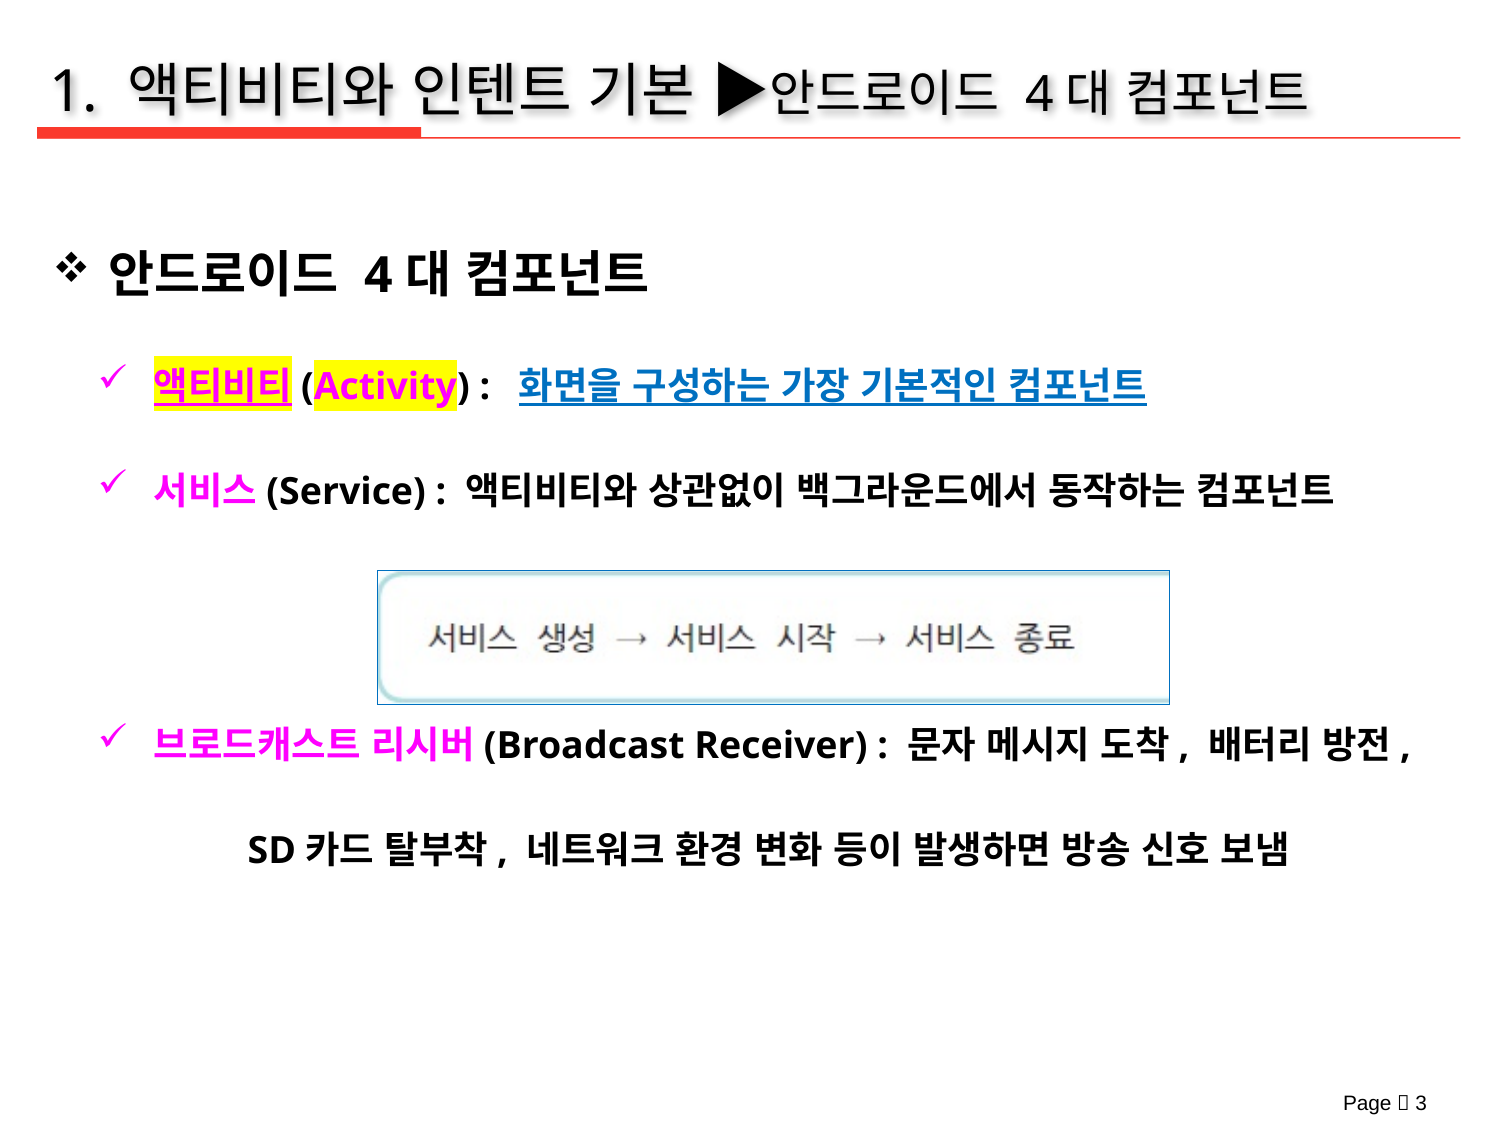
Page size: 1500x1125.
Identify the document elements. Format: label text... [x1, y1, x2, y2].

list 안드로이드 4대 컴포넌트 액티비티(Activity) : 화면을 구성하는 가장 기본적인 컴포넌트 서비스(Service) : 액티비티와 상관없이 백그라운드에서 동작하는 컴포넌트 브로드캐스트 리시버(Broadcast Receiver) : 문자 메시지 도착, 배터리 방전, SD카드 탈부착, 네트워크 환경 변화 등이 발생하면 방송 신호 보냄 [8, 212, 1480, 999]
picture [376, 570, 1170, 705]
title 1. 액티비티와 인텐트 기본 ▶안드로이드 4대 컴포넌트 [48, 53, 1500, 161]
